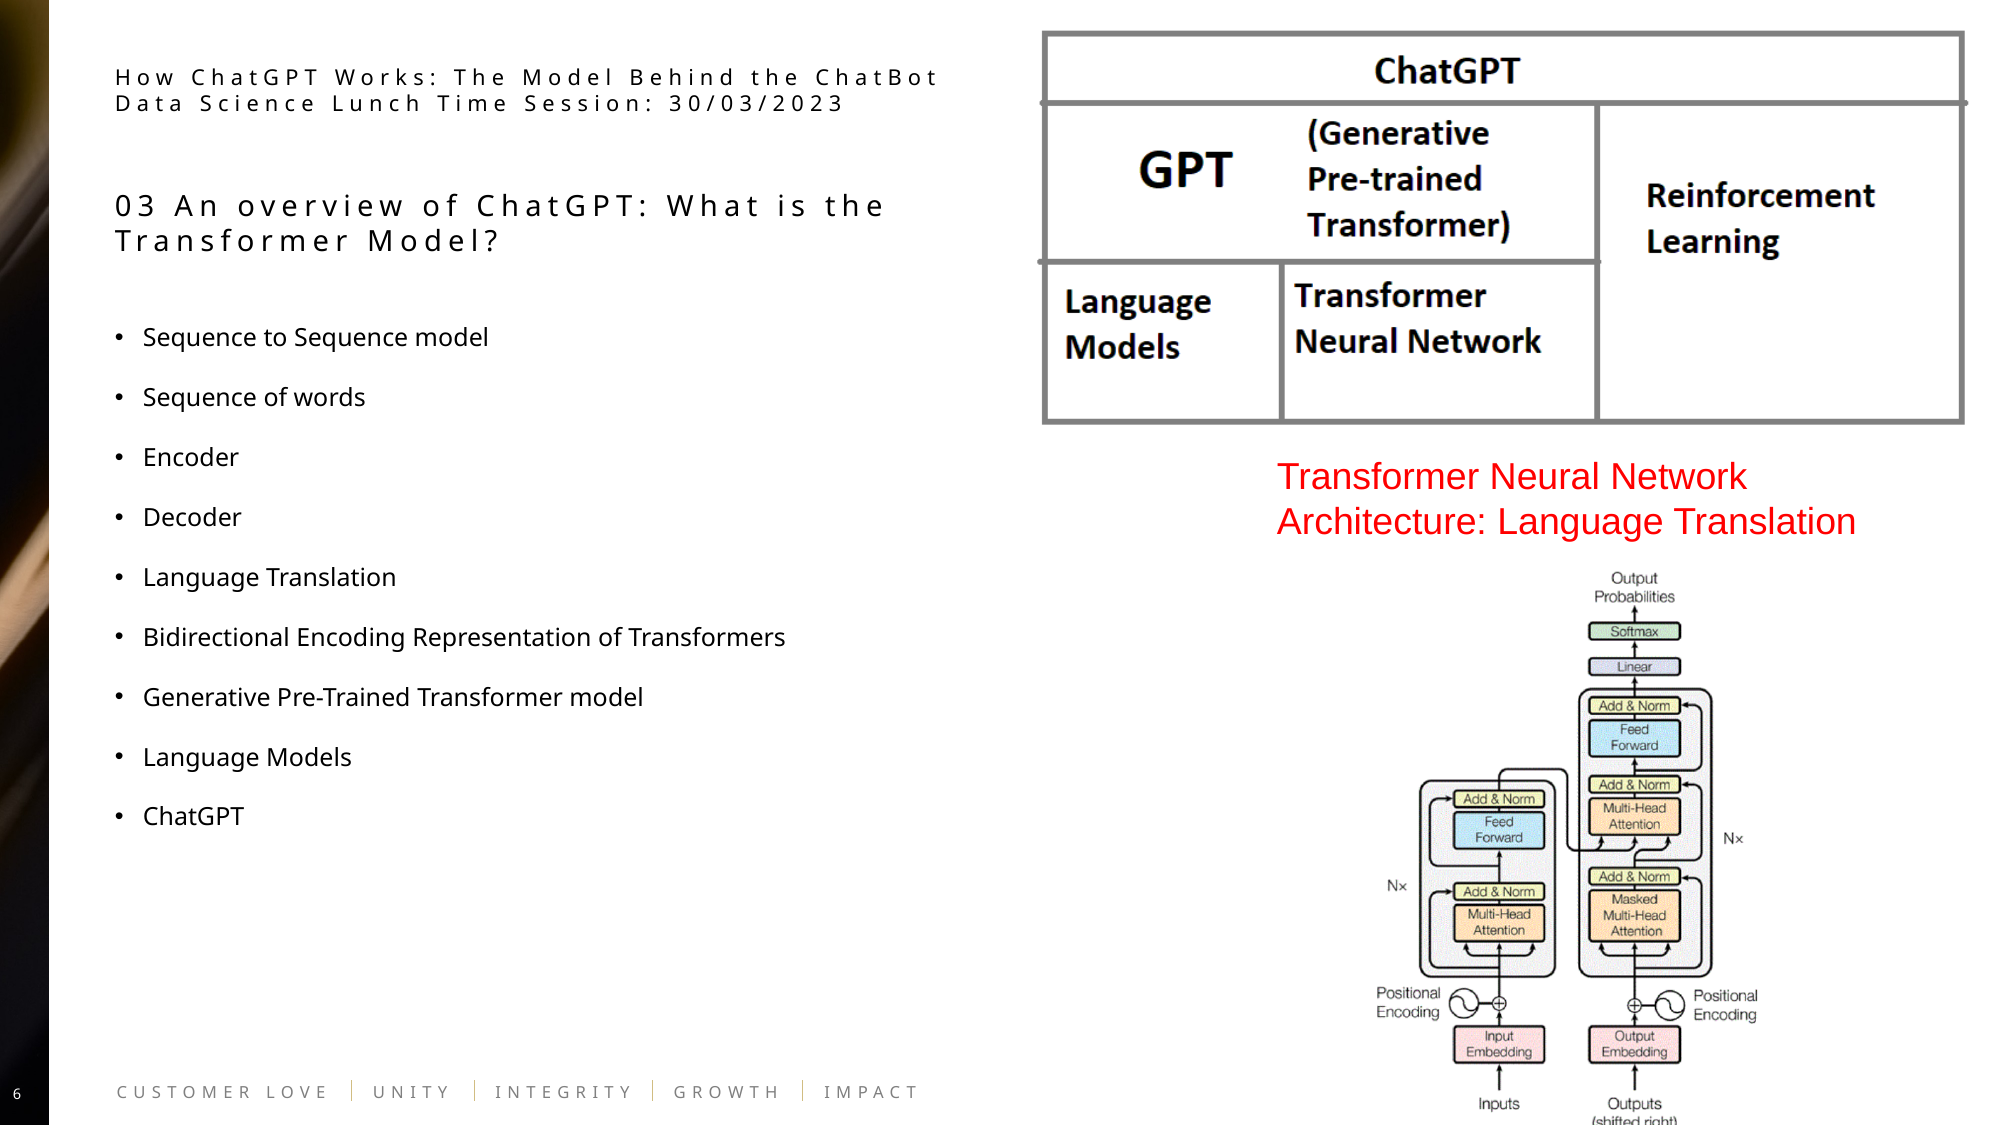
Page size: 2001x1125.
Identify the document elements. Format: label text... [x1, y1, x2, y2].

text_box Transformer Neural Network Architecture: Language Translation [1262, 482, 1900, 550]
picture [1330, 538, 1791, 1125]
list How ChatGPT Works: The Model Behind the ChatBot Data Science Lunch Time Session: 30/03/2023 [99, 55, 1023, 94]
picture [1028, 0, 2000, 473]
picture [0, 0, 49, 1125]
list Sequence to Sequence model Sequence of words Encoder Decoder Language Translation Bidirectional Encoding Representation of Transformers Generative Pre-Trained Transformer model Language Models ChatGPT [99, 314, 859, 906]
list 03 An overview of ChatGPT: What is the Transformer Model? [99, 179, 1023, 260]
